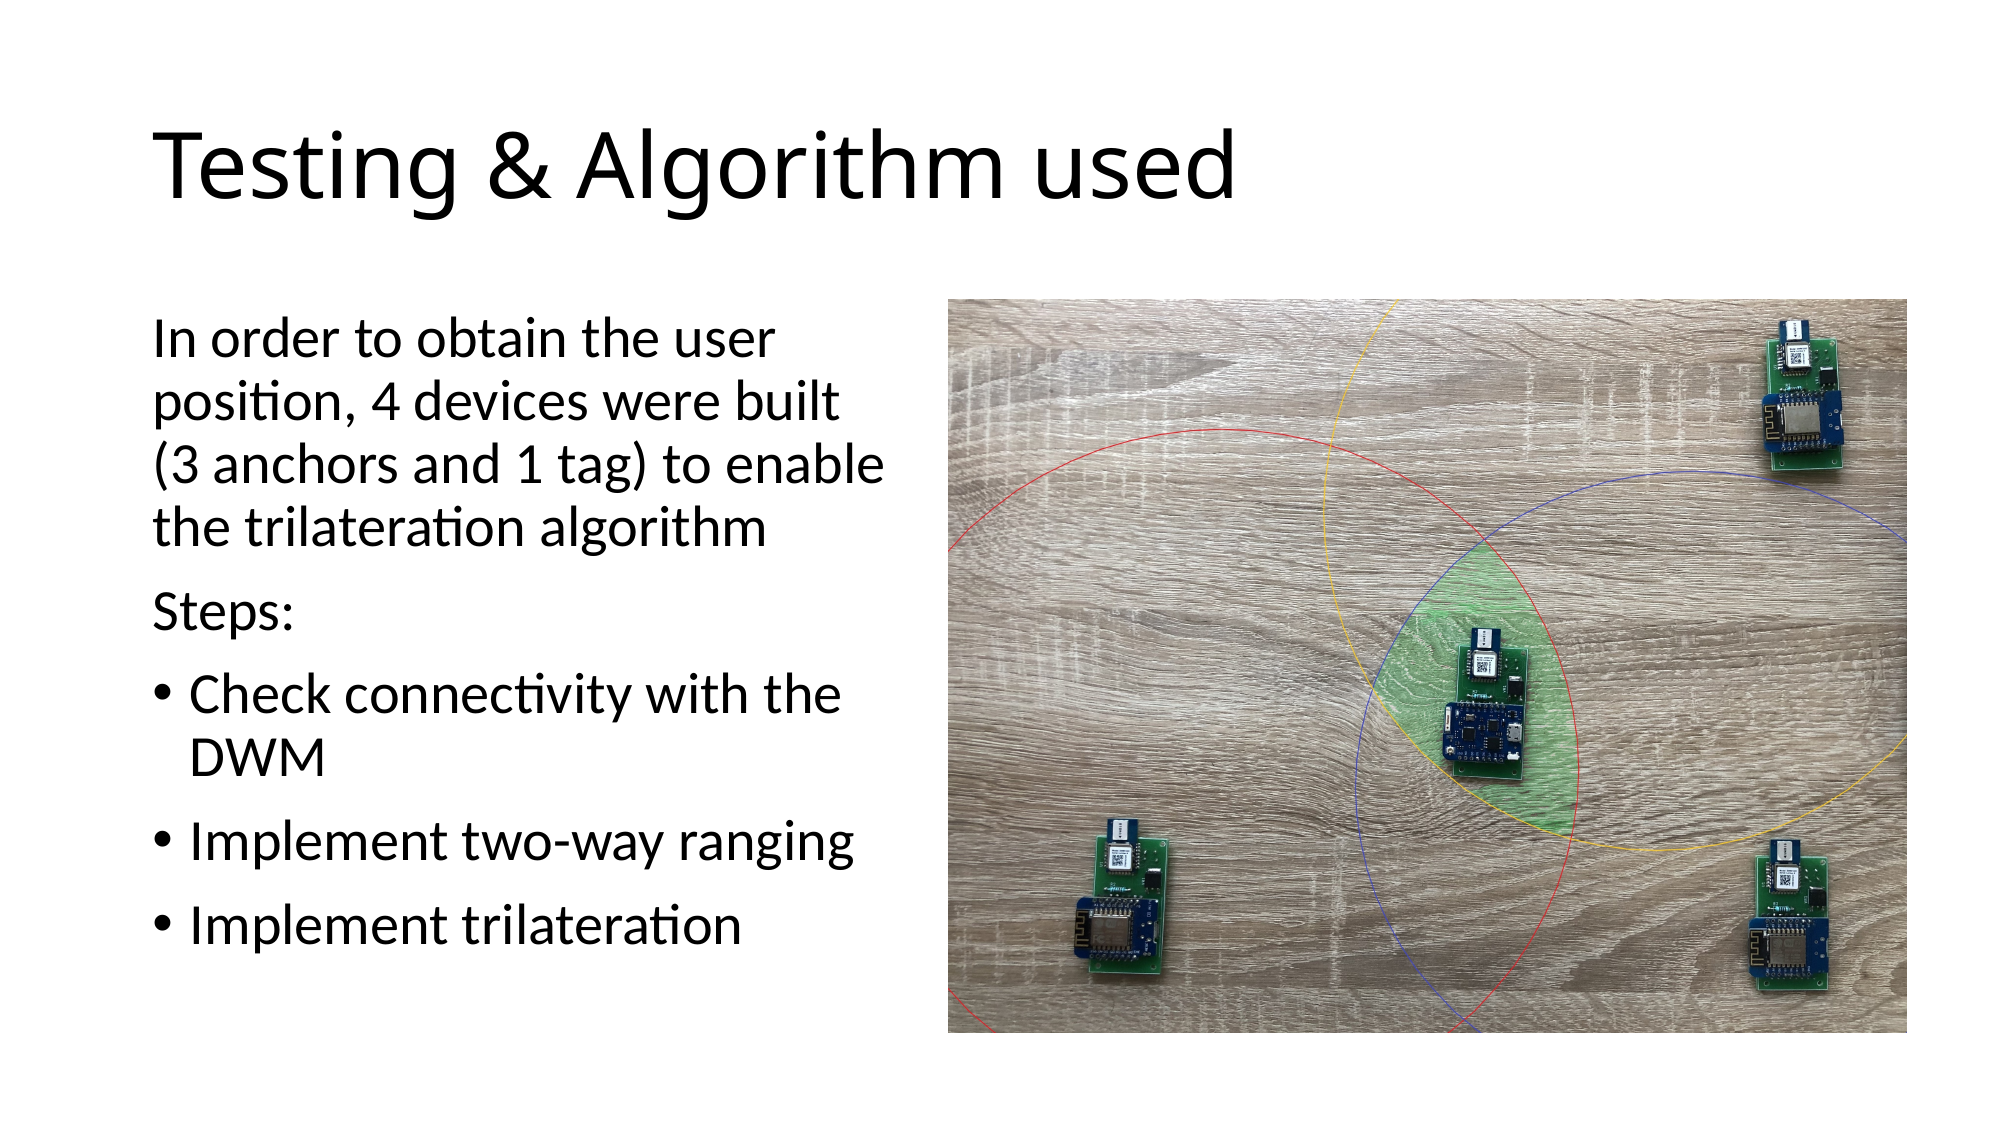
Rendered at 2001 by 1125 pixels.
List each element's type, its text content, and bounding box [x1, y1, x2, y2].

list In order to obtain the user position, 4 devices were built (3 anchors and 1 tag) to enable the trilateration algorithm Steps: Check connectivity with the DWM Implement two-way ranging Implement trilateration [137, 299, 904, 1014]
title Testing & Algorithm used [137, 59, 1863, 278]
picture [948, 299, 1907, 1033]
